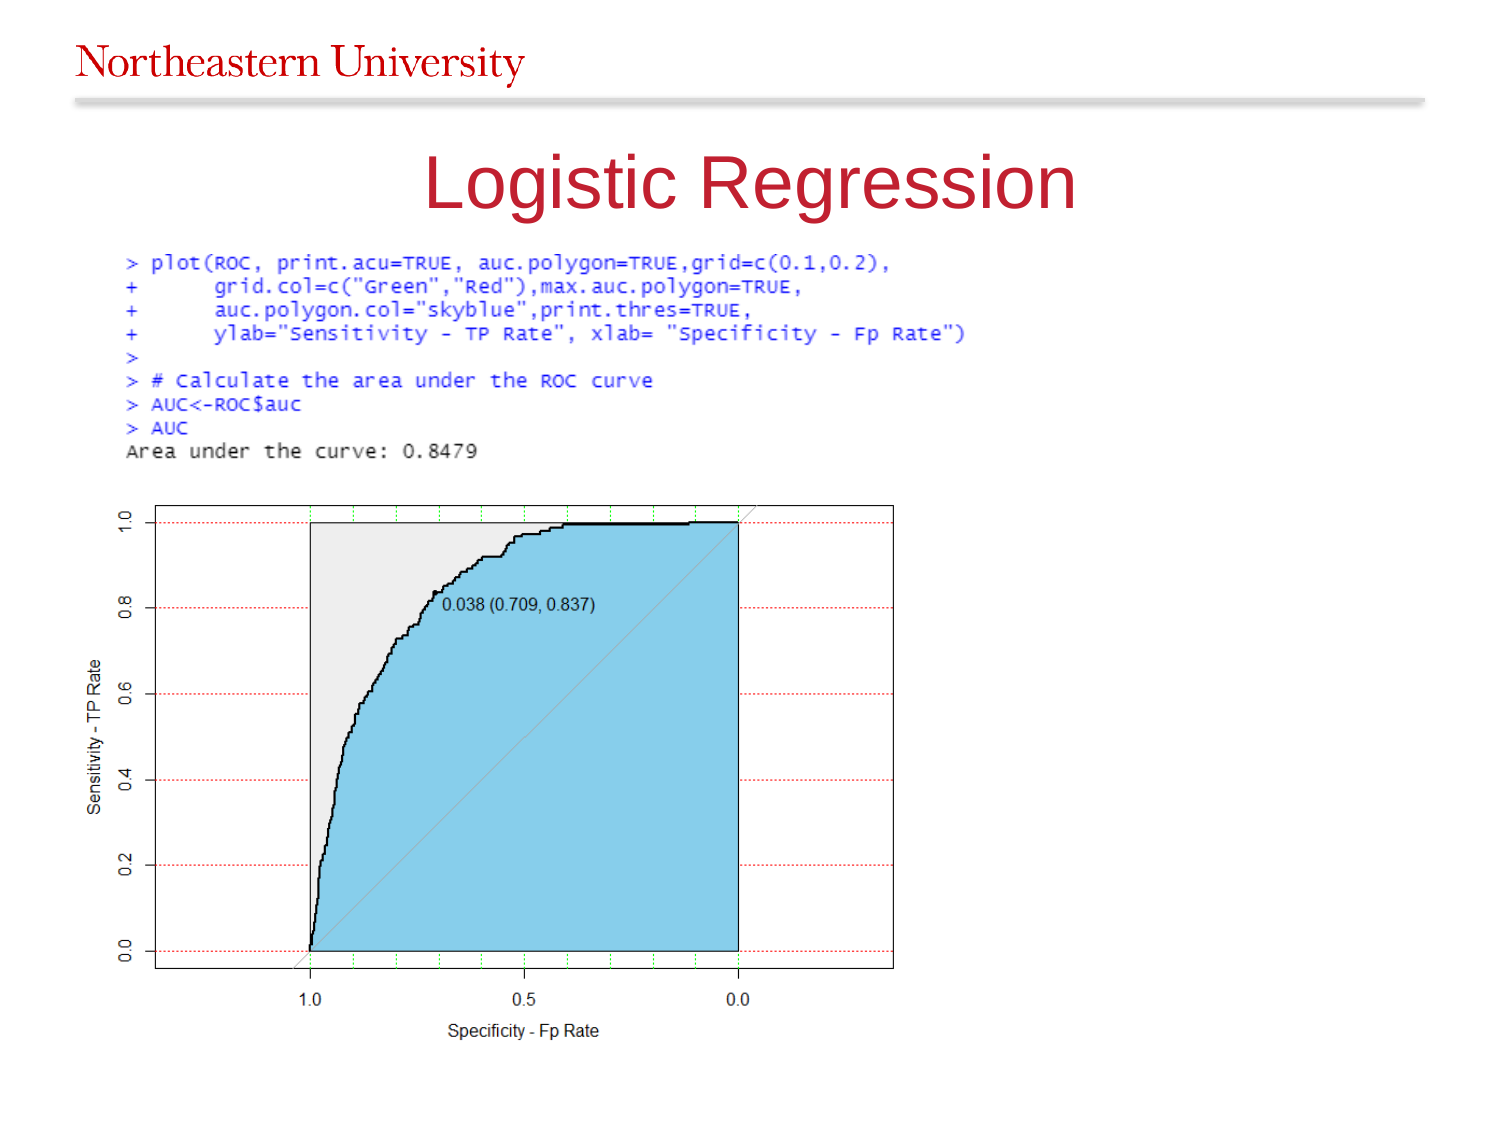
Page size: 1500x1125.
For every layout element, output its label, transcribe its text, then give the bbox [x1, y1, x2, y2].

title Logistic Regression [76, 126, 1426, 264]
picture [75, 44, 525, 88]
picture [70, 254, 973, 1053]
